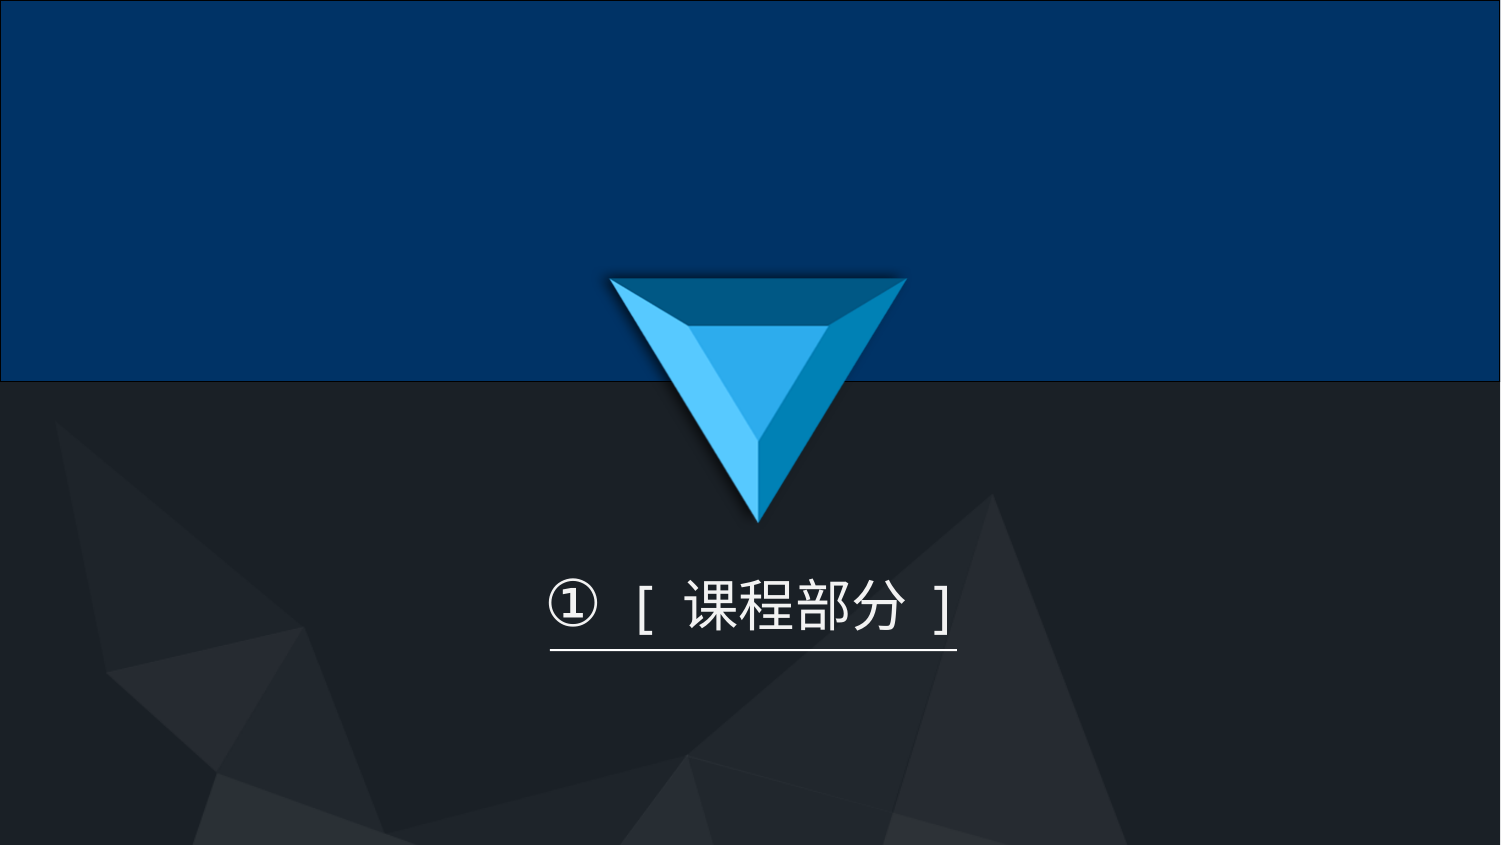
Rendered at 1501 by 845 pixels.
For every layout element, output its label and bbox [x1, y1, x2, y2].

picture [0, 258, 1501, 845]
text_box [0, 0, 1501, 381]
